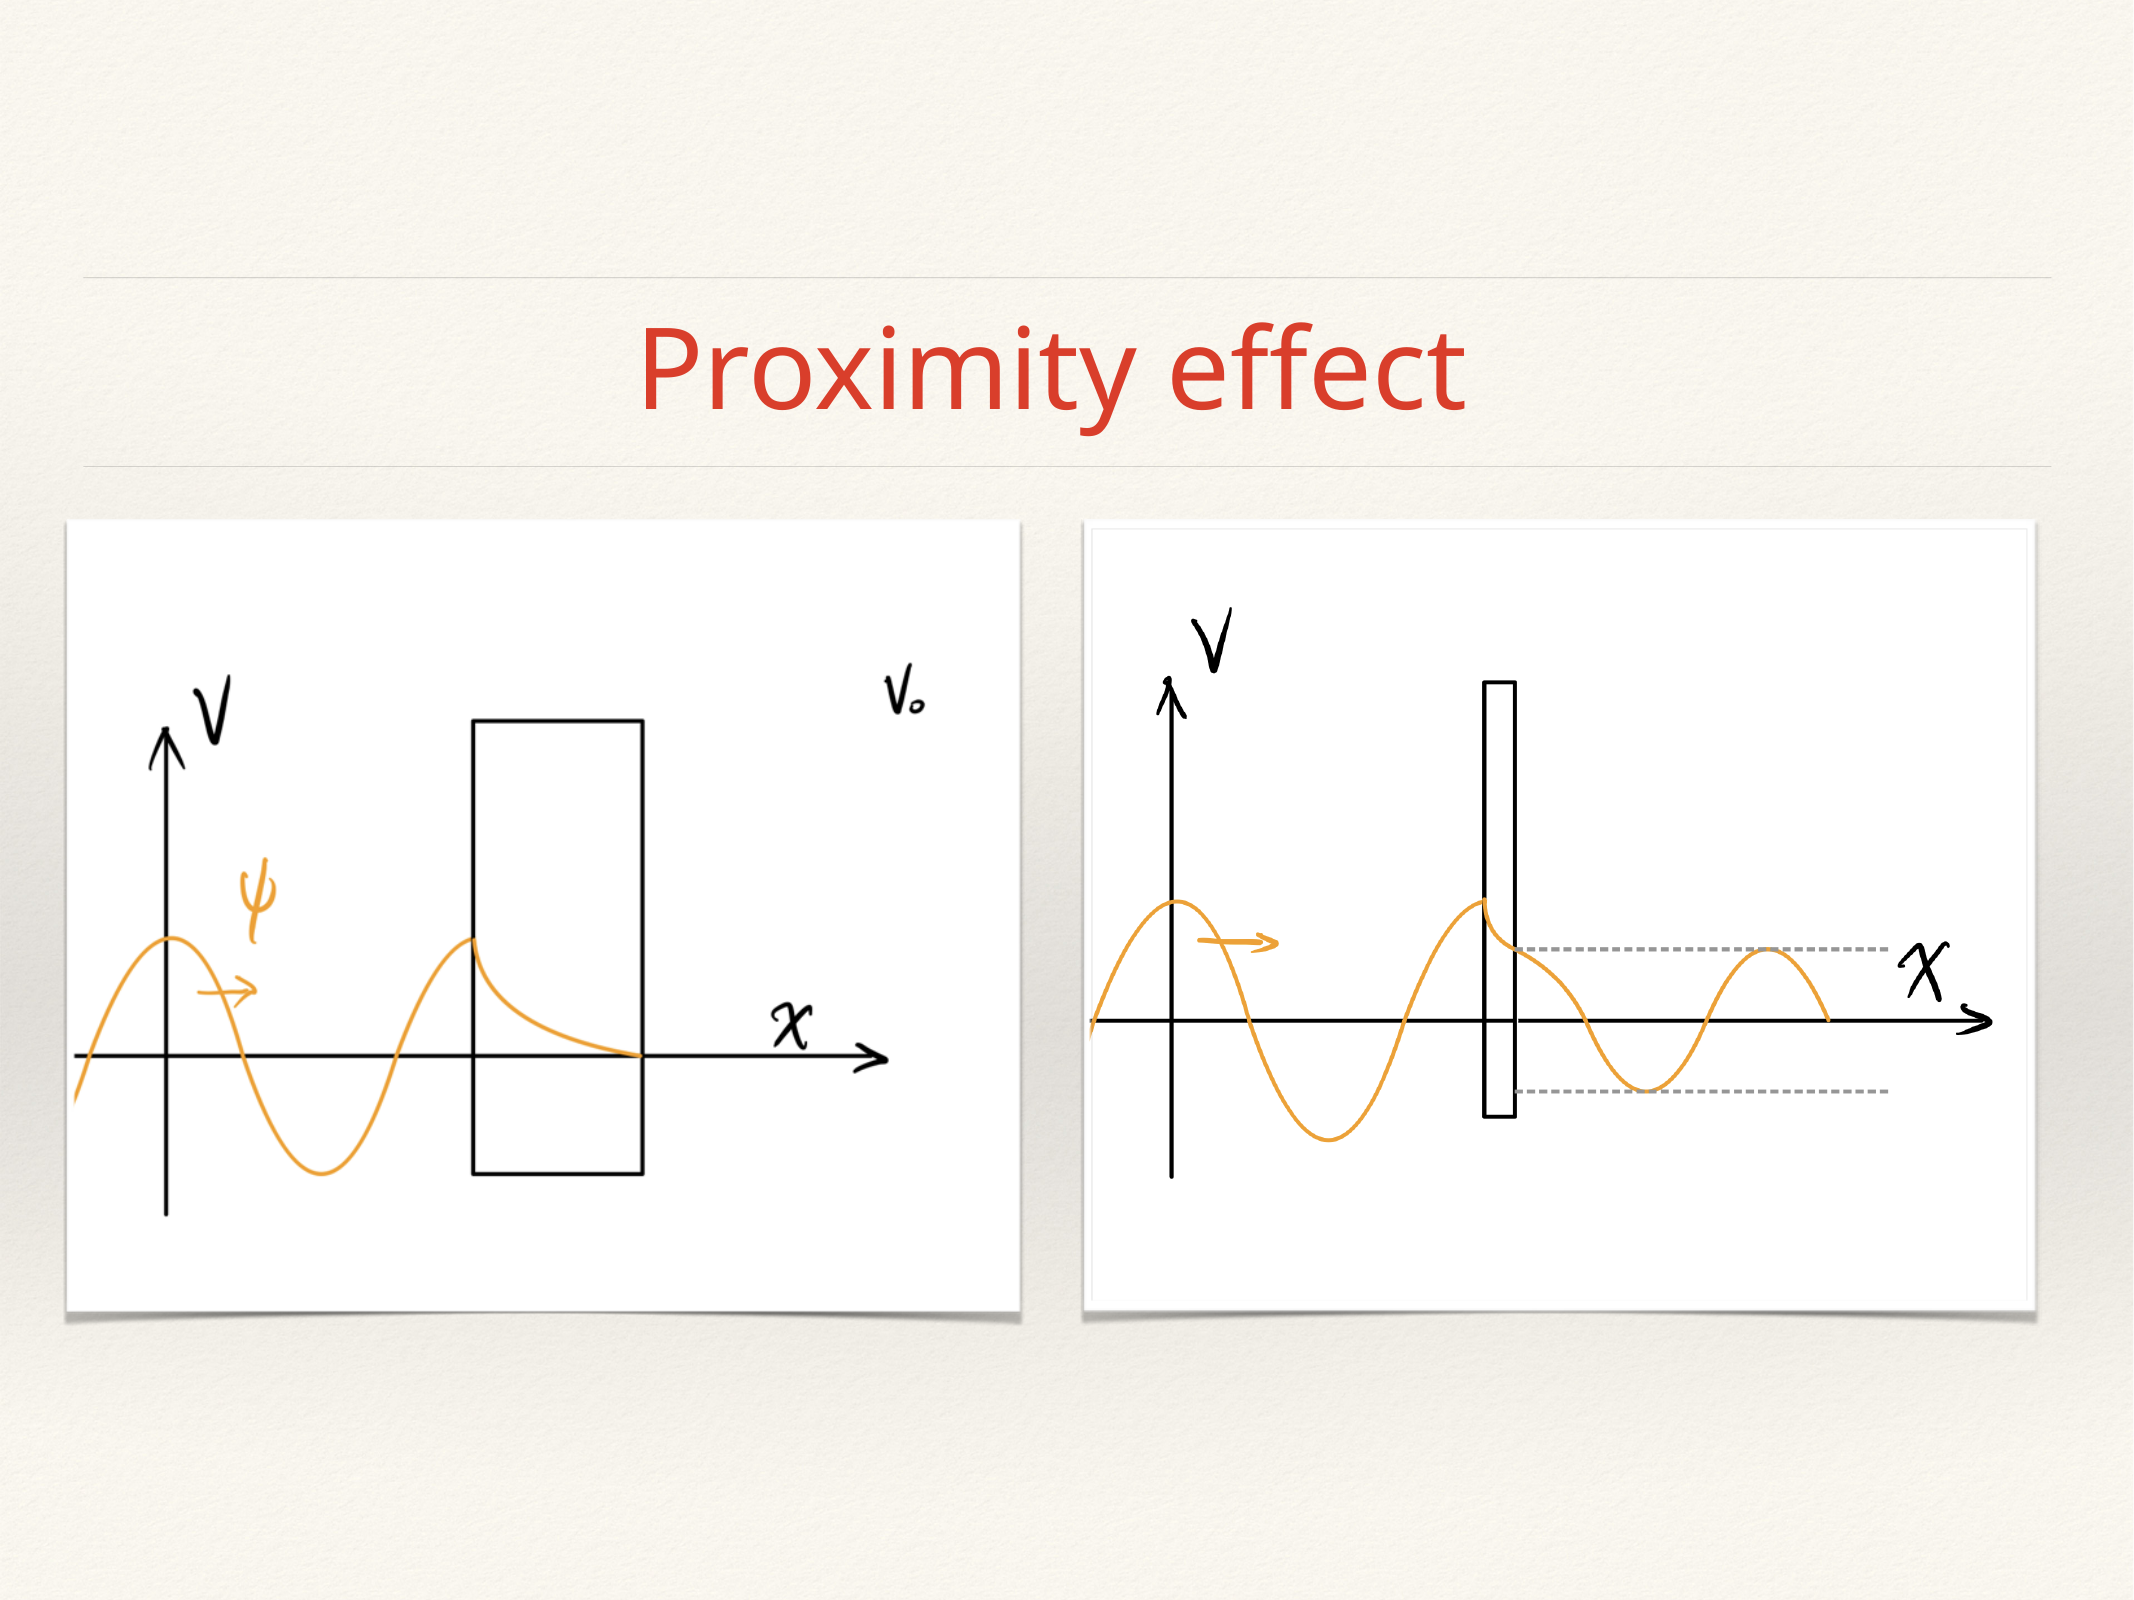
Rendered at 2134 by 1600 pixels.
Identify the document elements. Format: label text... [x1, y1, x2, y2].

picture [0, 0, 2134, 1600]
title Proximity effect [83, 300, 2051, 446]
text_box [1079, 519, 2042, 1329]
